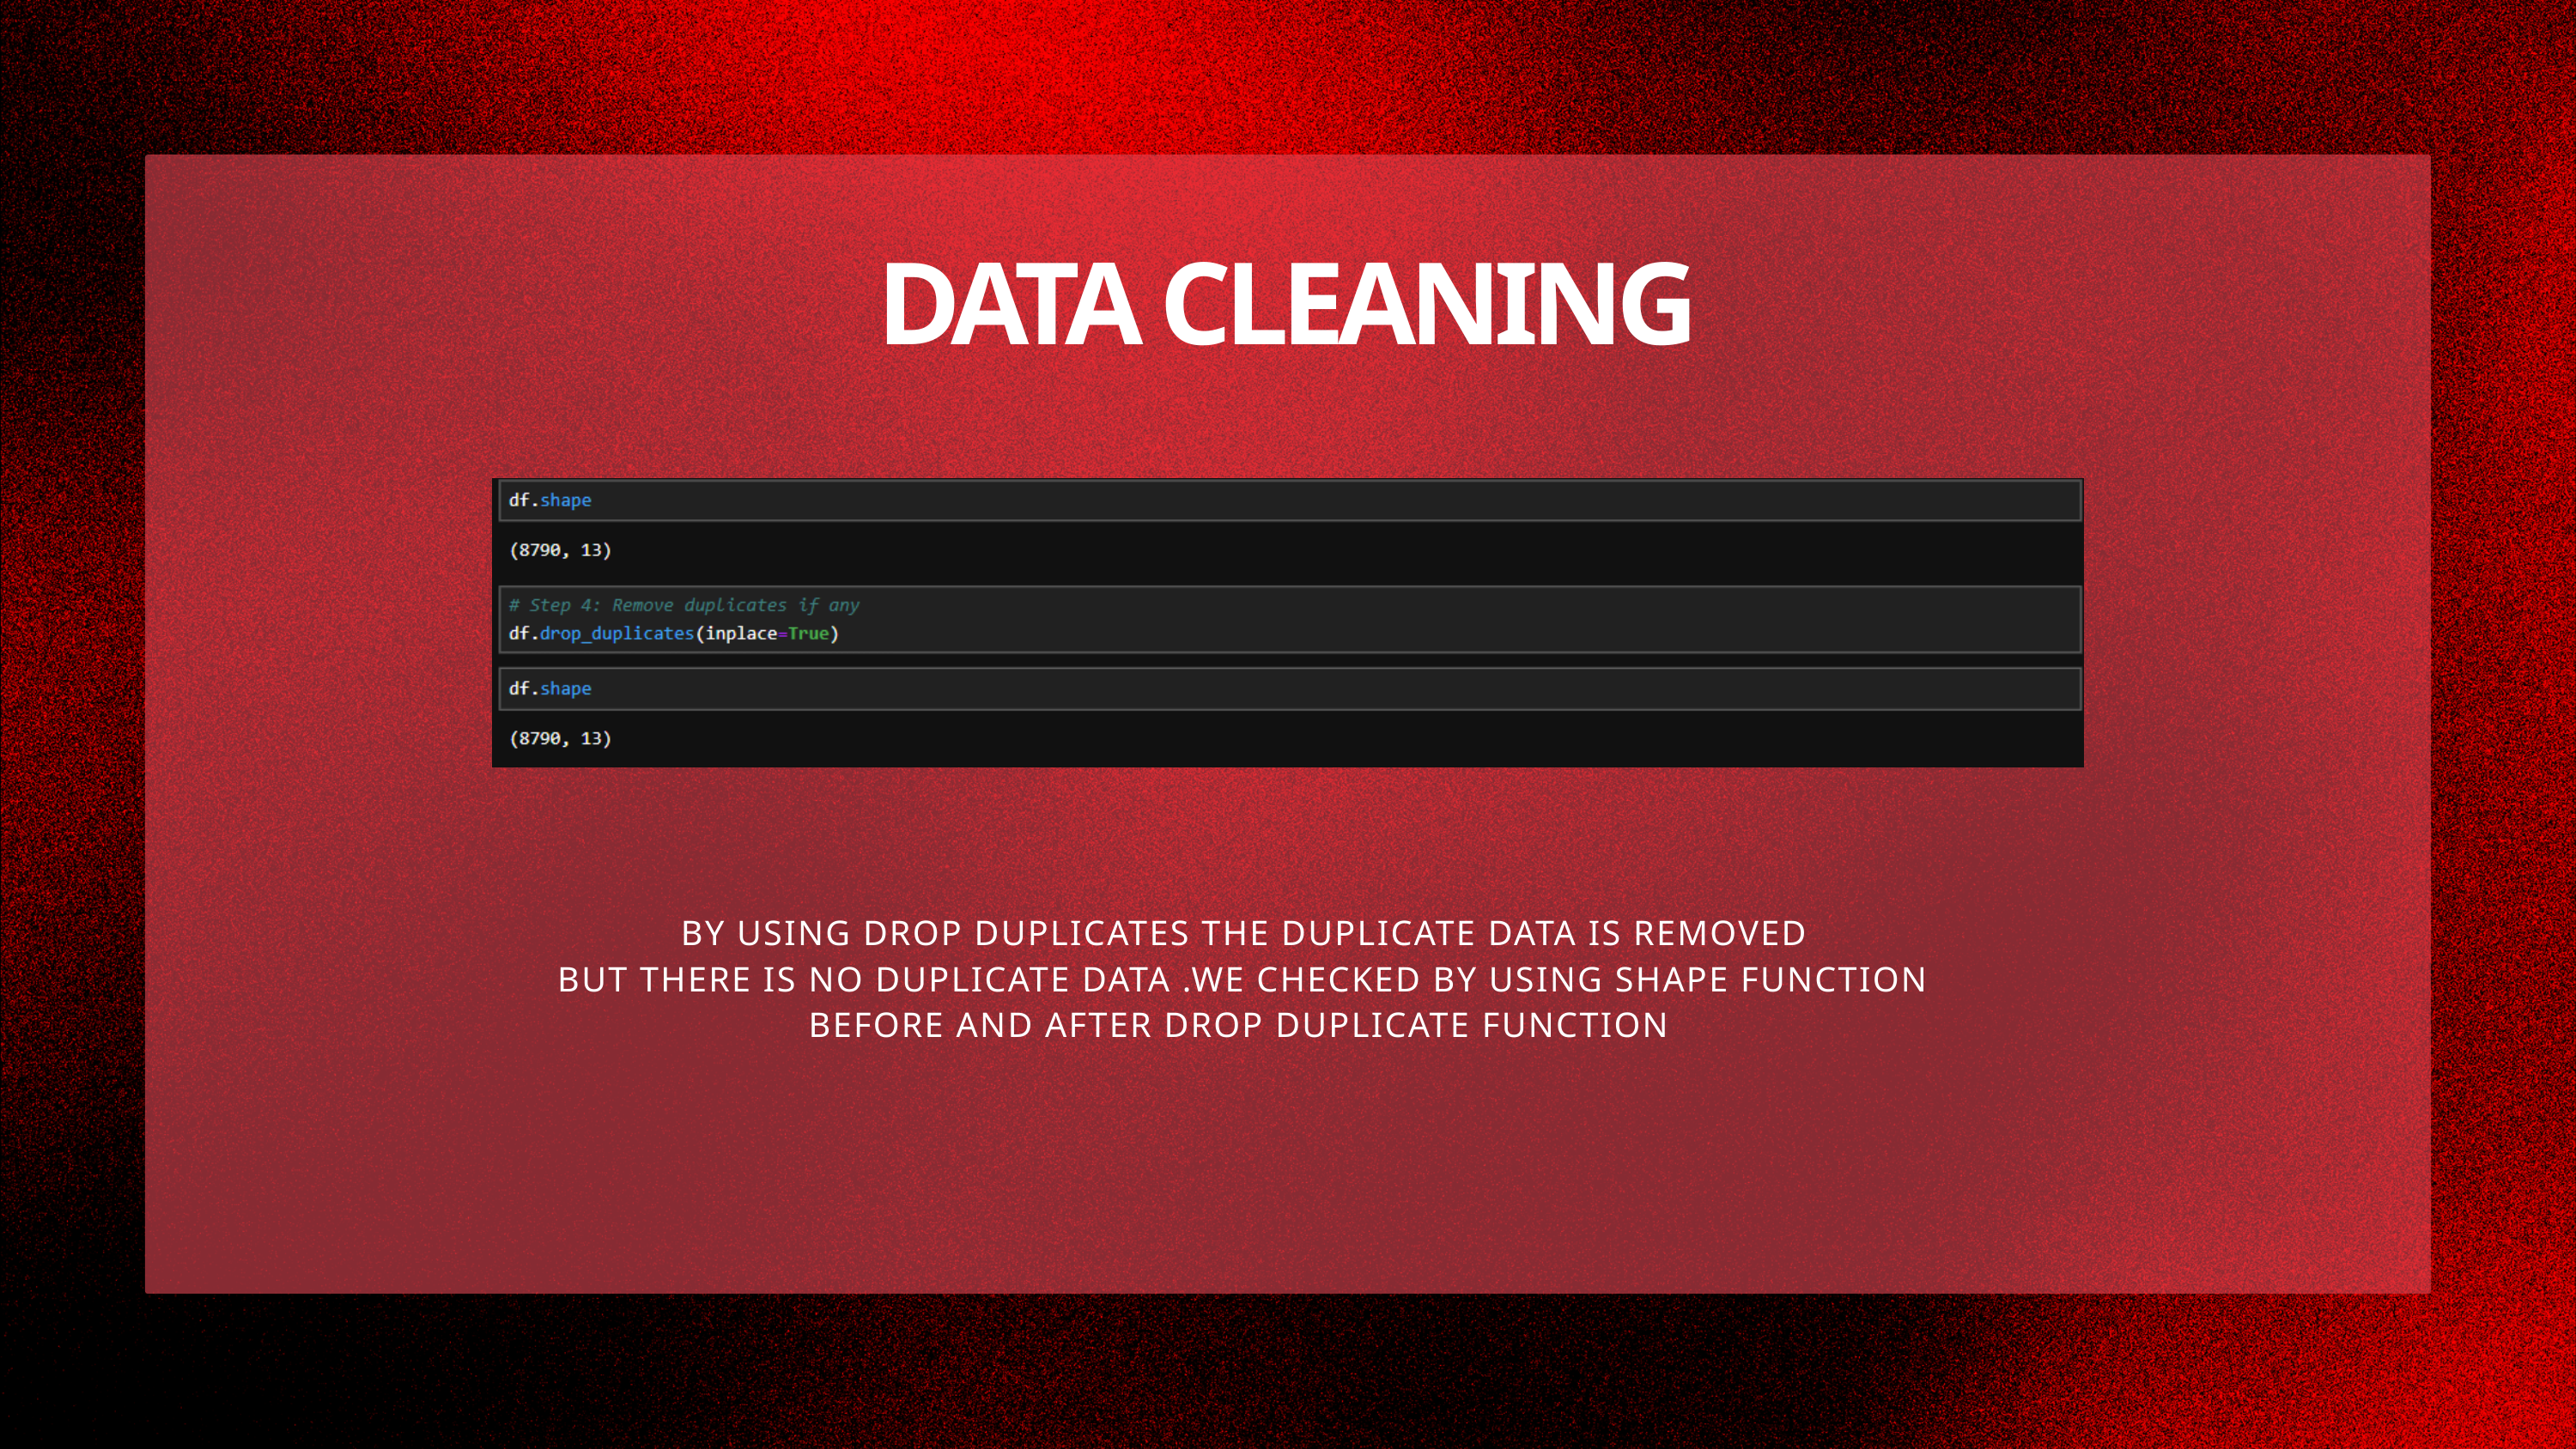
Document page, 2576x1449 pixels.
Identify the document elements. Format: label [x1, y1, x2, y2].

text_box [0, 0, 2576, 1449]
text_box [144, 154, 2432, 1294]
